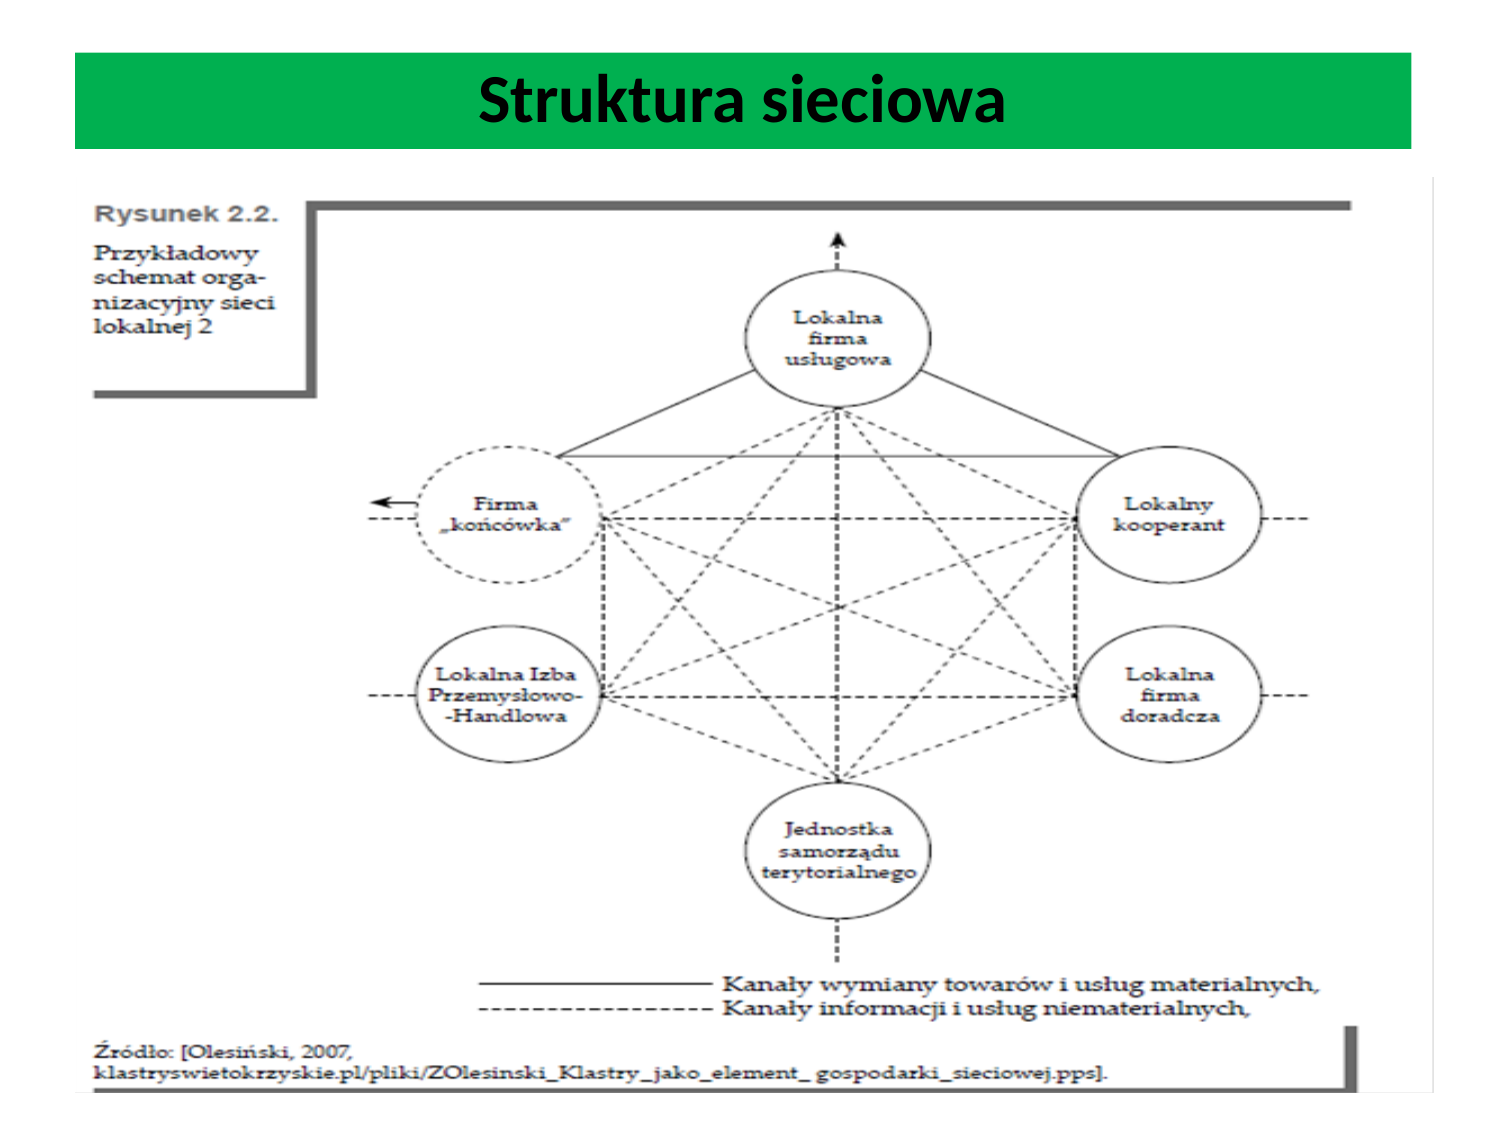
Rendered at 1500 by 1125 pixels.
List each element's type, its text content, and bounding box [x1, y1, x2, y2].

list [74, 177, 1436, 1094]
title Struktura sieciowa [75, 52, 1412, 149]
